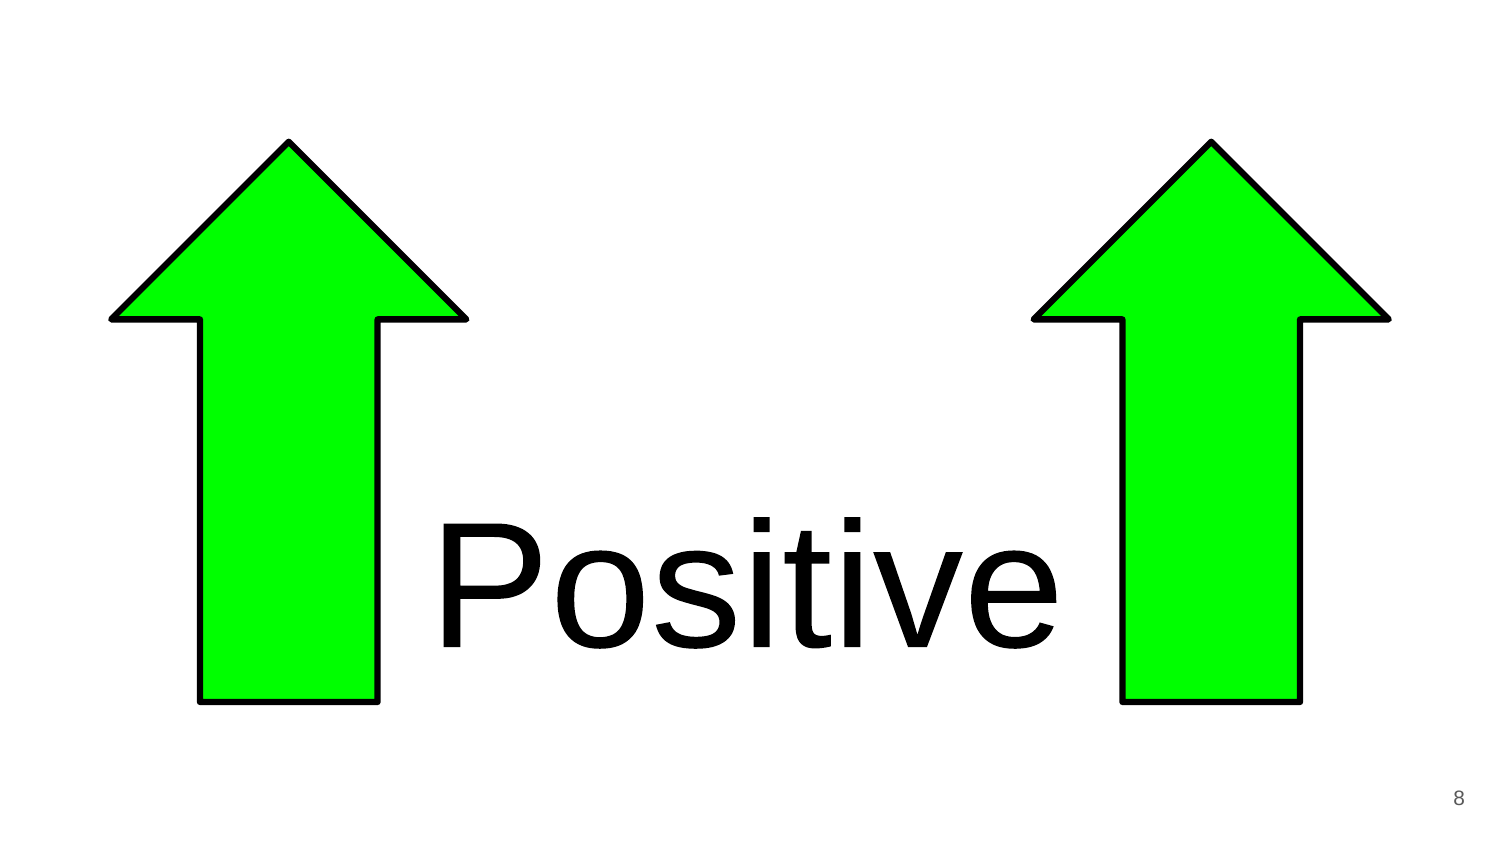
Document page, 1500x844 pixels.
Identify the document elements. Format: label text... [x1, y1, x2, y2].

text_box [1033, 141, 1389, 702]
text_box [111, 141, 467, 702]
slide_number ‹#› [1389, 764, 1480, 830]
